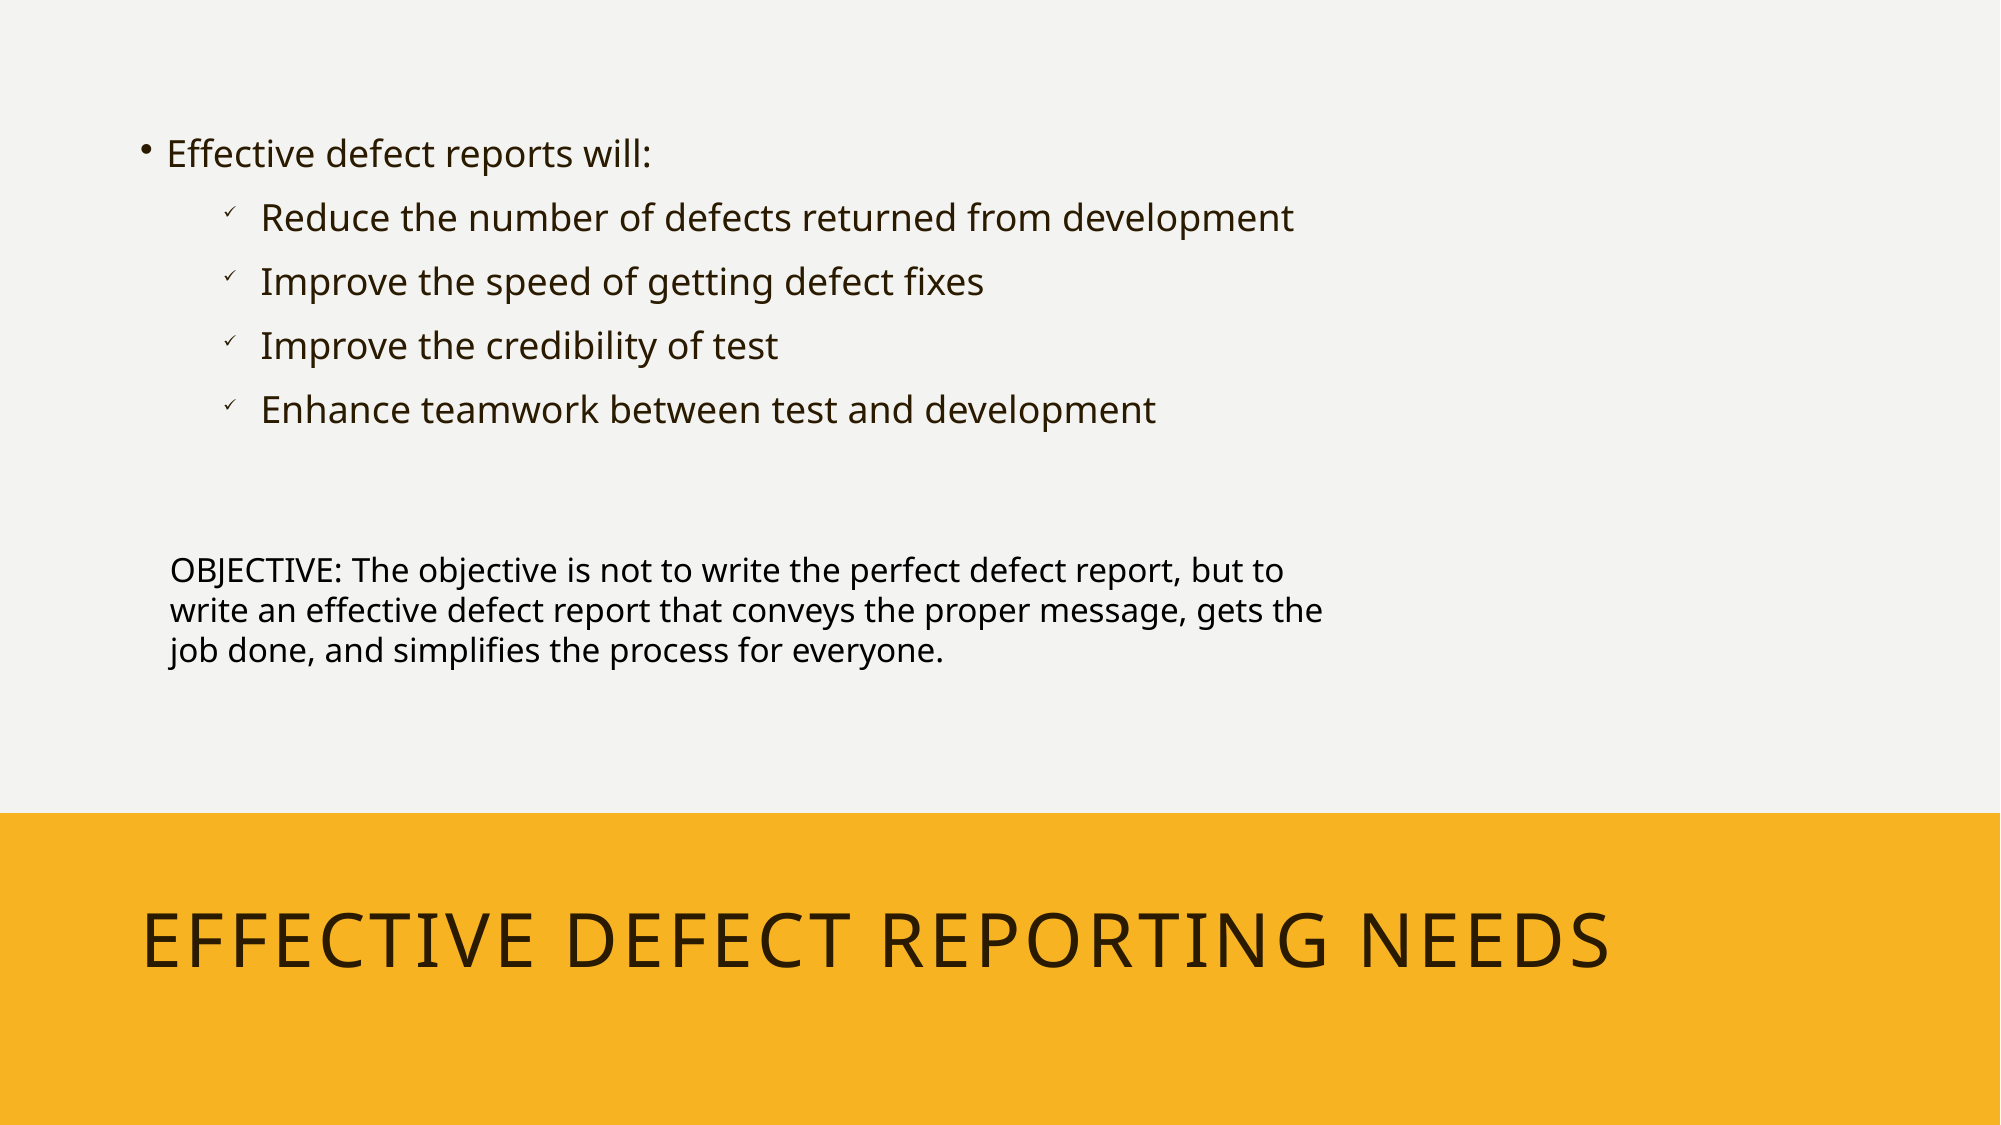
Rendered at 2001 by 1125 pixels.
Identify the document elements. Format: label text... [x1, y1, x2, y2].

text_box Effective Defect Reporting Needs [125, 866, 1875, 1022]
text_box [0, 0, 2000, 812]
text_box OBJECTIVE: The objective is not to write the perfect defect report, but to write an effective defect report that conveys the proper message, gets the job done, and simplifies the process for everyone. [155, 541, 1385, 677]
text_box [0, 812, 2000, 1125]
text_box Effective defect reports will: Reduce the number of defects returned from development Improve the speed of getting defect fixes Improve the credibility of test Enhance teamwork between test and development [124, 105, 1440, 451]
